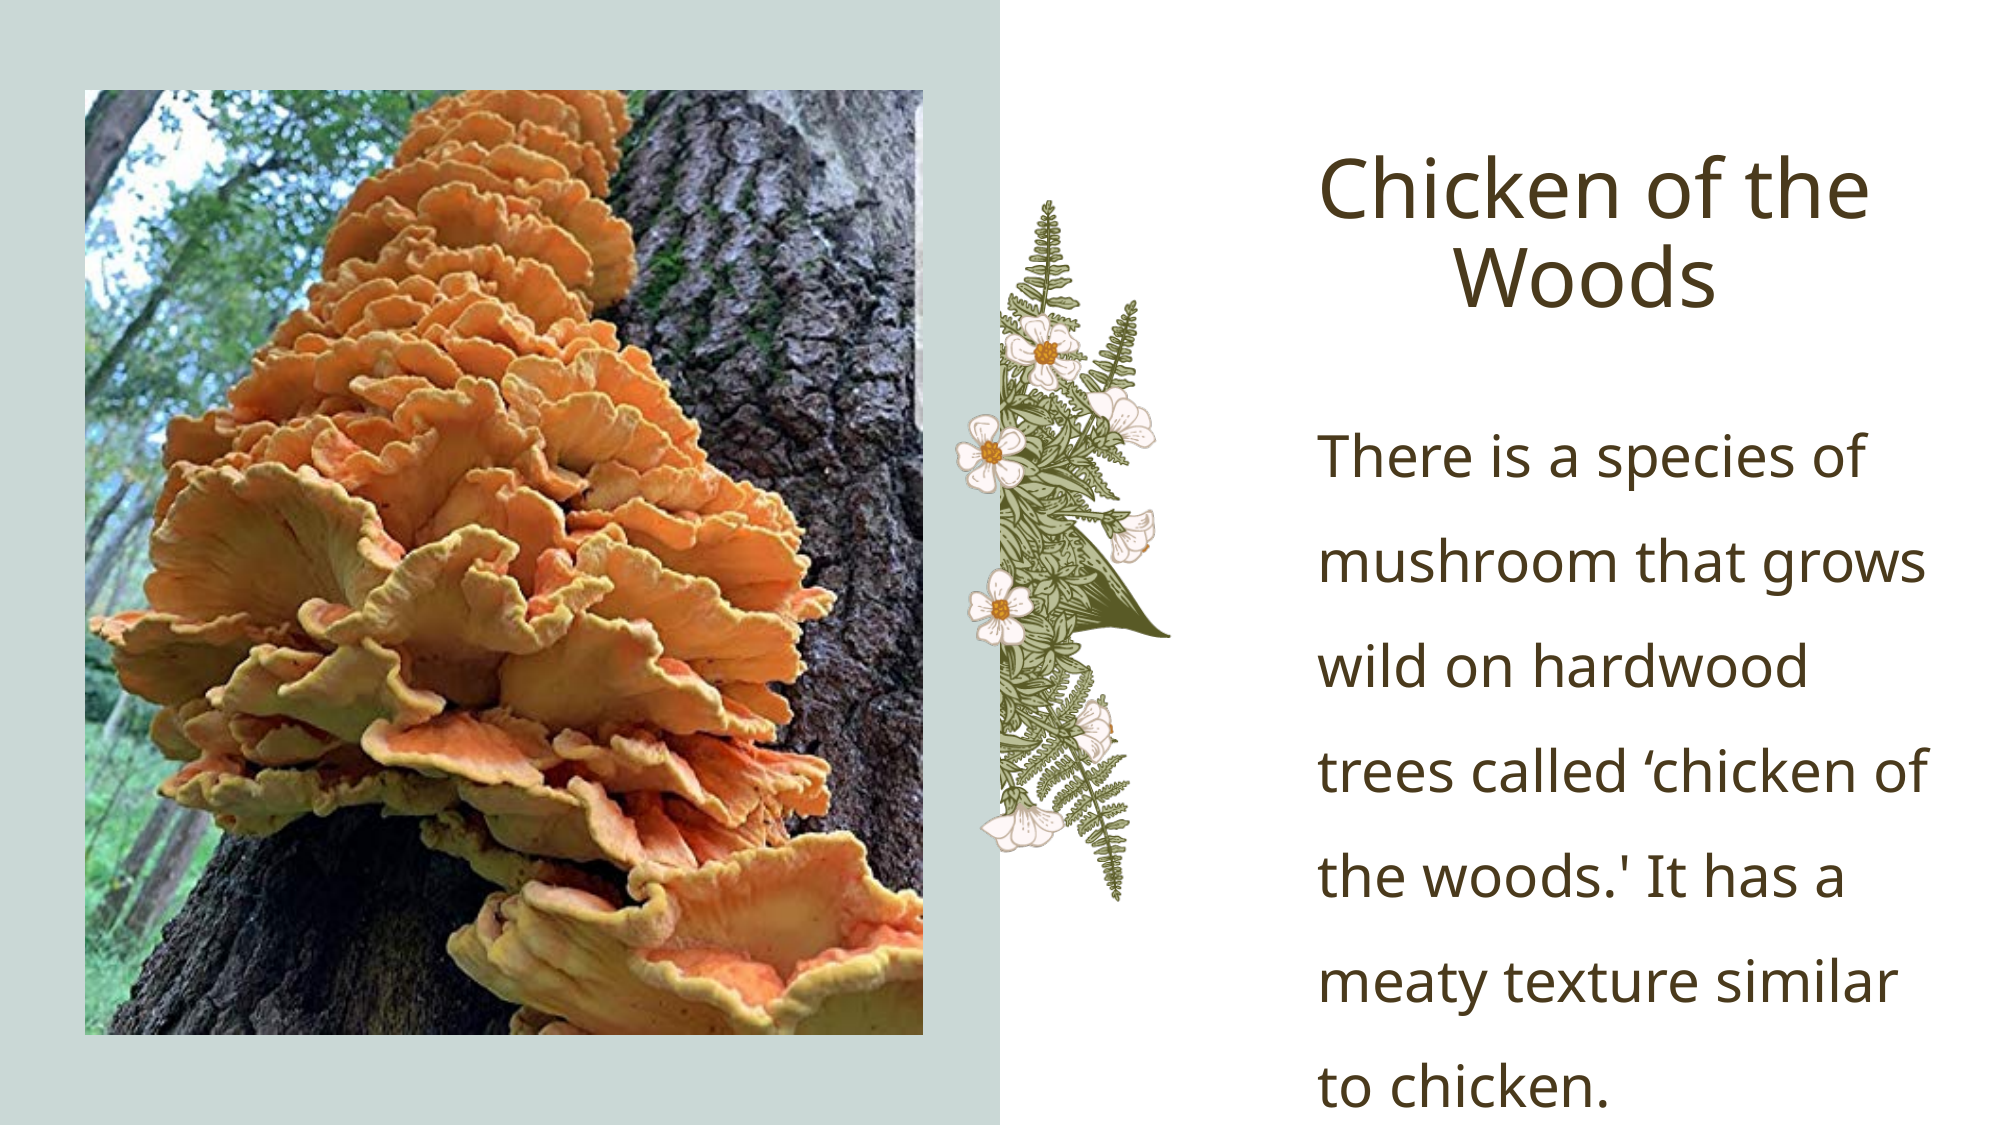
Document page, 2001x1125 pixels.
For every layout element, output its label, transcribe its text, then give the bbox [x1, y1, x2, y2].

title Chicken of the Woods [1302, 134, 1890, 376]
list There is a species of mushroom that grows wild on hardwood trees called ‘chicken of the woods.' It has a meaty texture similar to chicken. [1302, 376, 1958, 1125]
picture [85, 90, 923, 1035]
picture [947, 190, 1186, 912]
